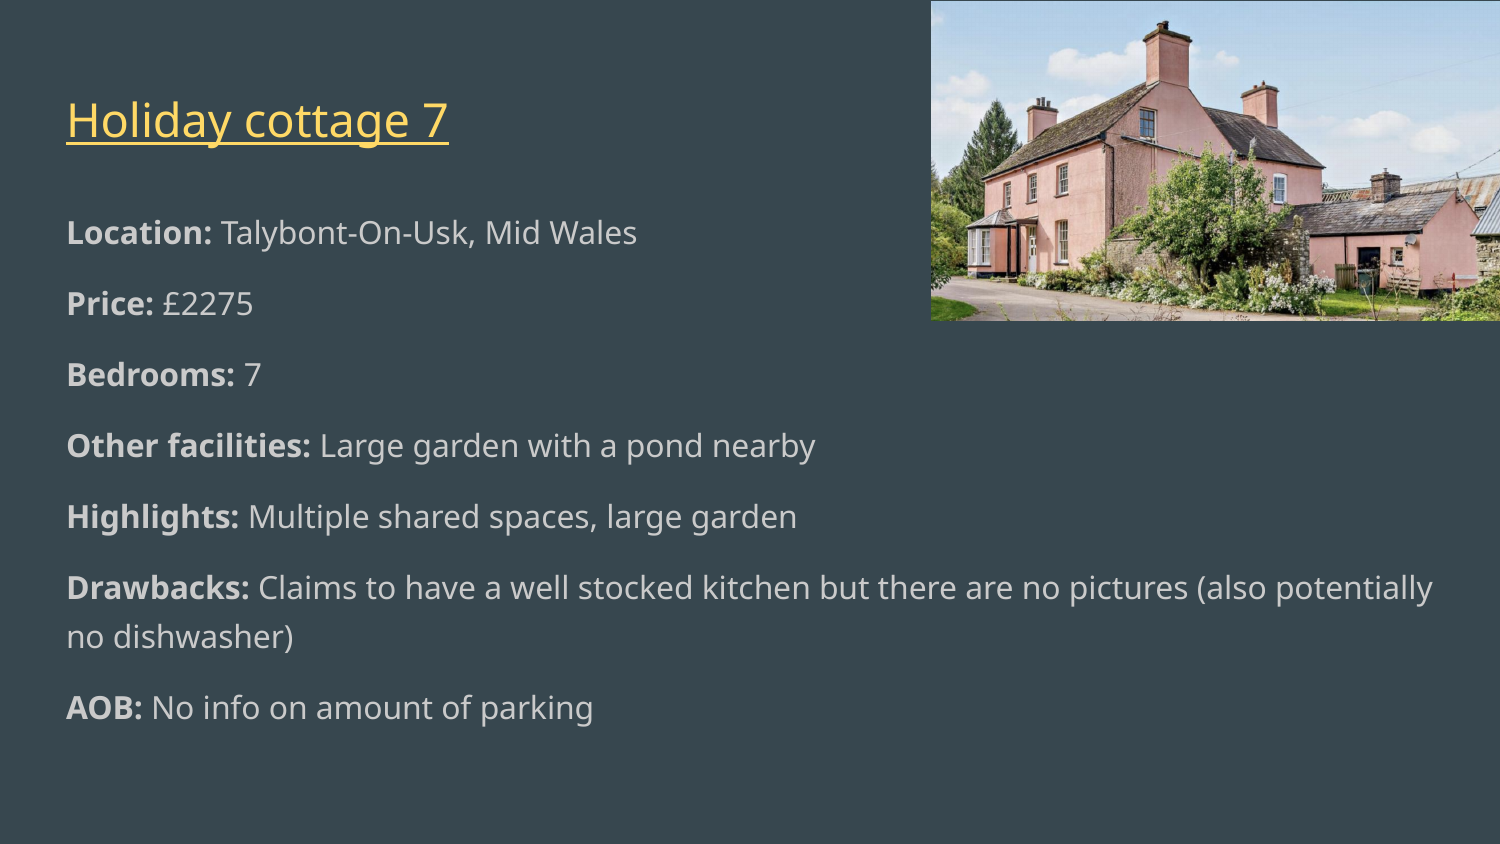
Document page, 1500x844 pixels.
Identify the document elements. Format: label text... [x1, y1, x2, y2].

picture [930, 1, 1500, 321]
list Location: Talybont-On-Usk, Mid Wales Price: £2275 Bedrooms: 7 Other facilities: Large garden with a pond nearby Highlights: Multiple shared spaces, large garden Drawbacks: Claims to have a well stocked kitchen but there are no pictures (also potentially no dishwasher) AOB: No info on amount of parking [51, 189, 1449, 750]
title Holiday cottage 7 [51, 72, 925, 167]
